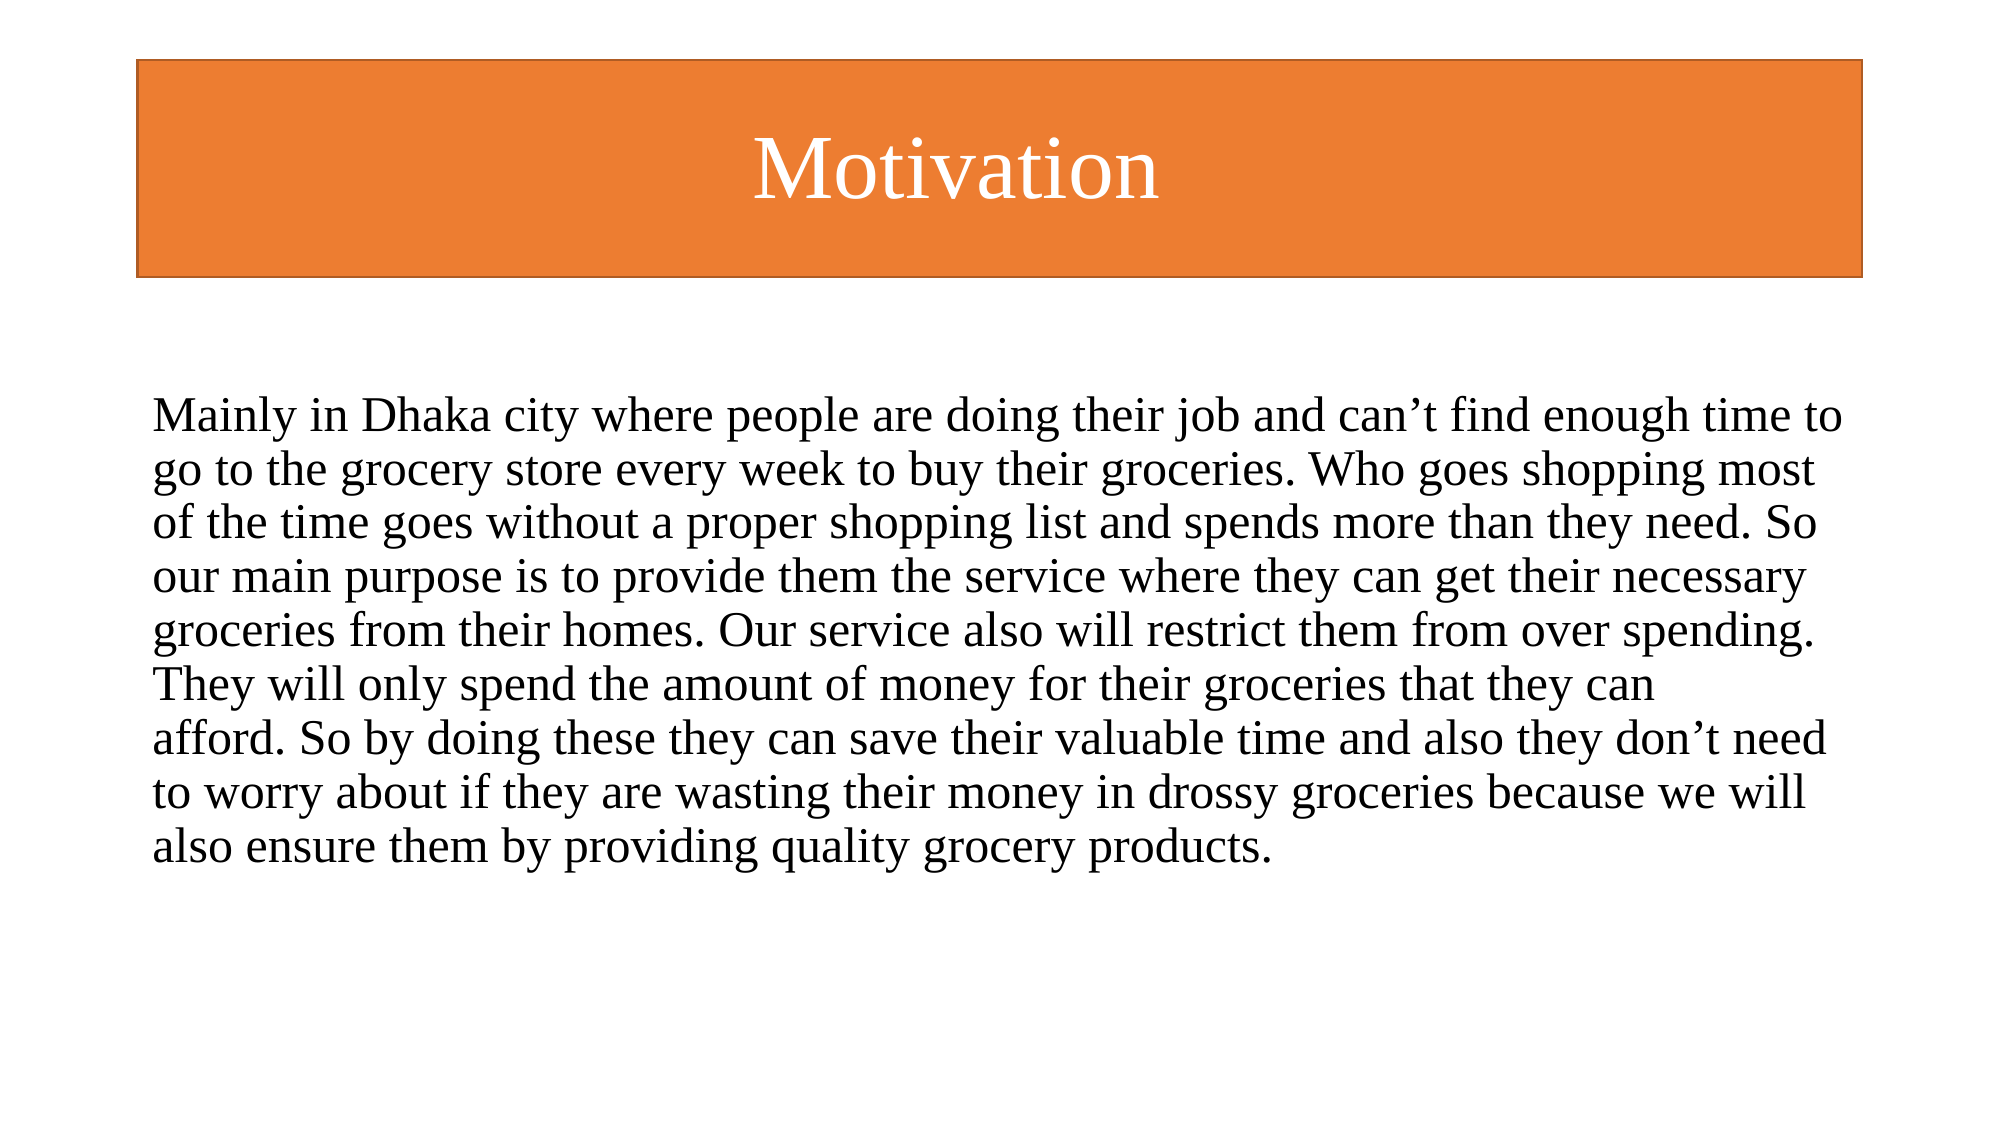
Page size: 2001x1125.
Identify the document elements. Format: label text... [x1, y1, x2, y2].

title Motivation [136, 59, 1863, 278]
list Mainly in Dhaka city where people are doing their job and can’t find enough time to go to the grocery store every week to buy their groceries. Who goes shopping most of the time goes without a proper shopping list and spends more than they need. So our main purpose is to provide them the service where they can get their necessary groceries from their homes. Our service also will restrict them from over spending. They will only spend the amount of money for their groceries that they can afford. So by doing these they can save their valuable time and also they don’t need to worry about if they are wasting their money in drossy groceries because we will also ensure them by providing quality grocery products. [137, 299, 1863, 1014]
